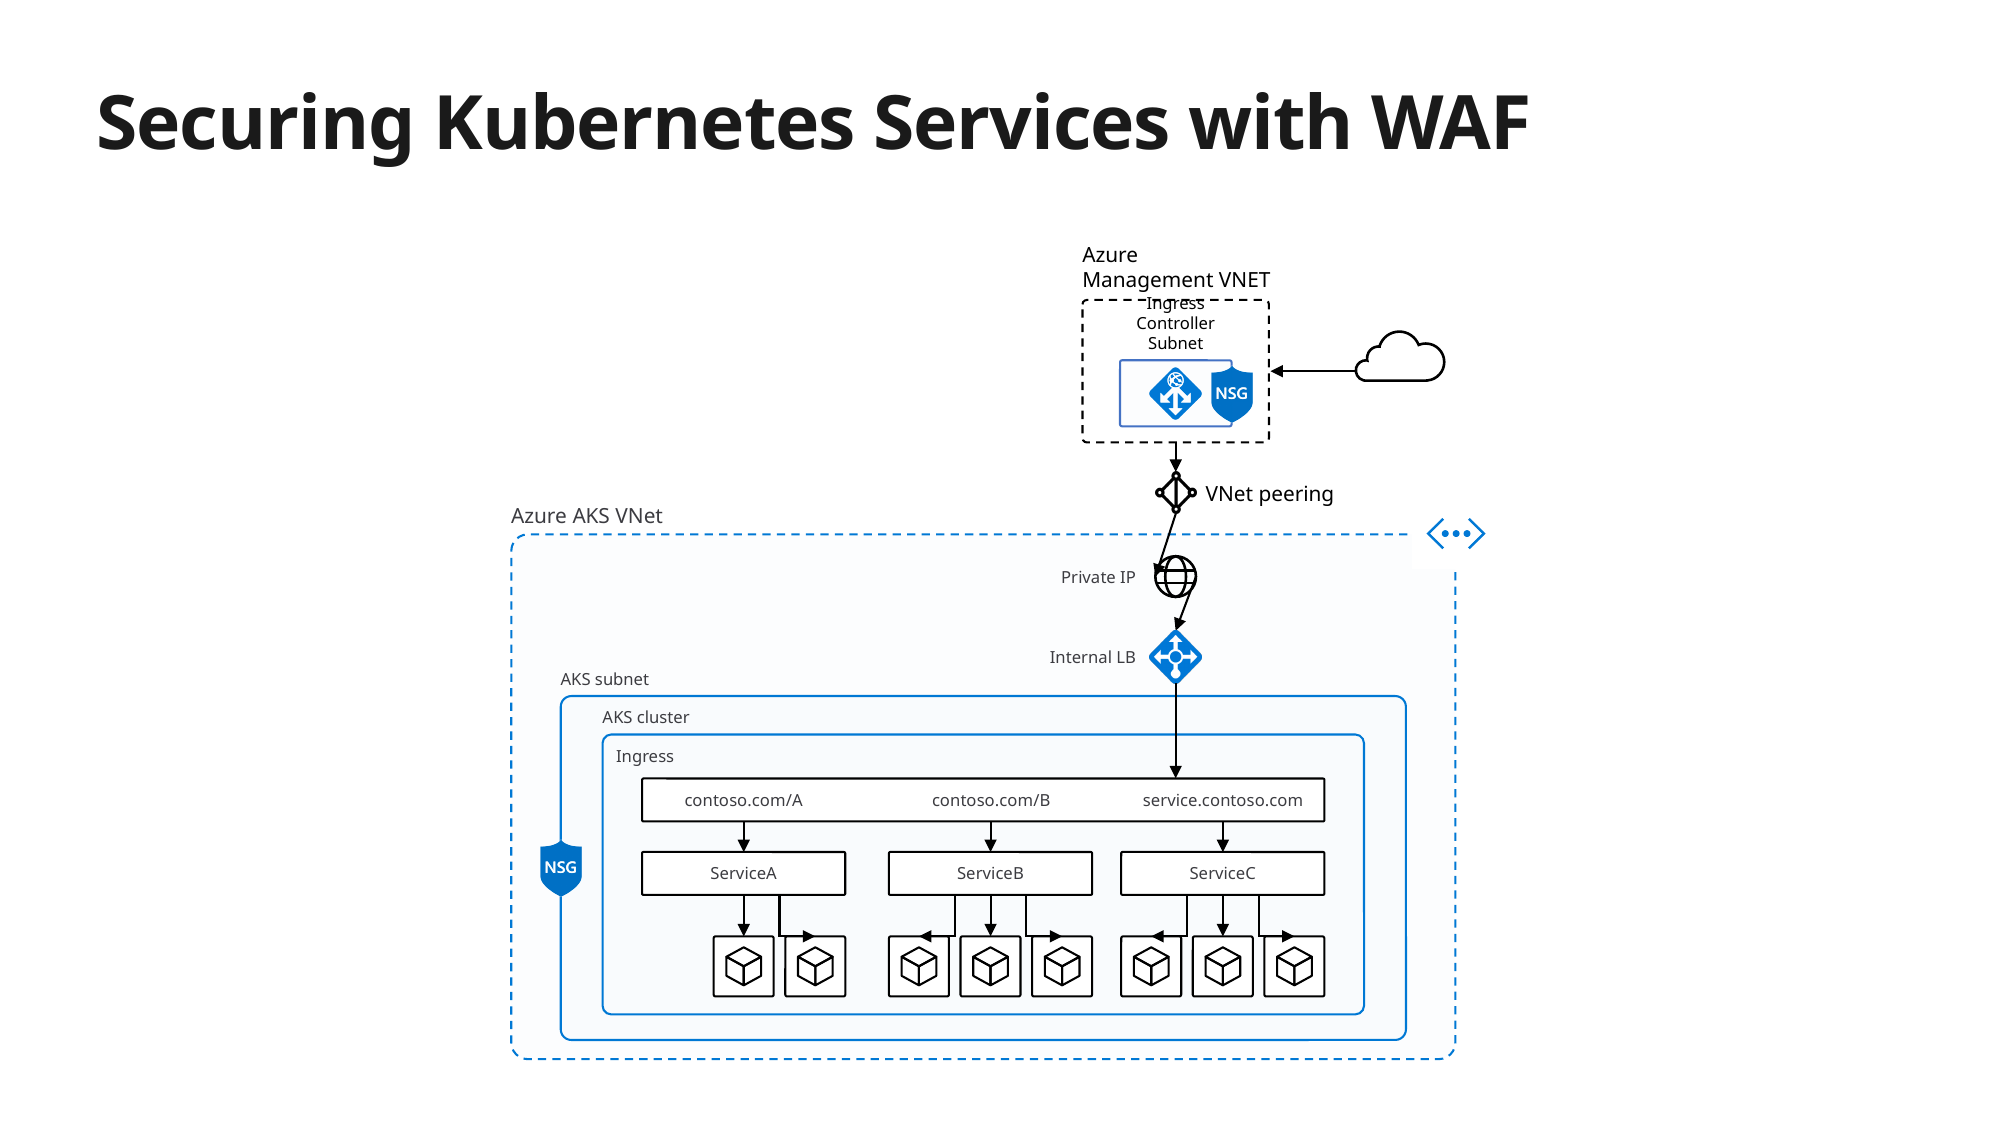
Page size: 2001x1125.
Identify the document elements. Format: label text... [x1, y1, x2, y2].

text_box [511, 241, 1489, 1060]
text_box Securing Kubernetes Services with WAF [96, 74, 1904, 165]
